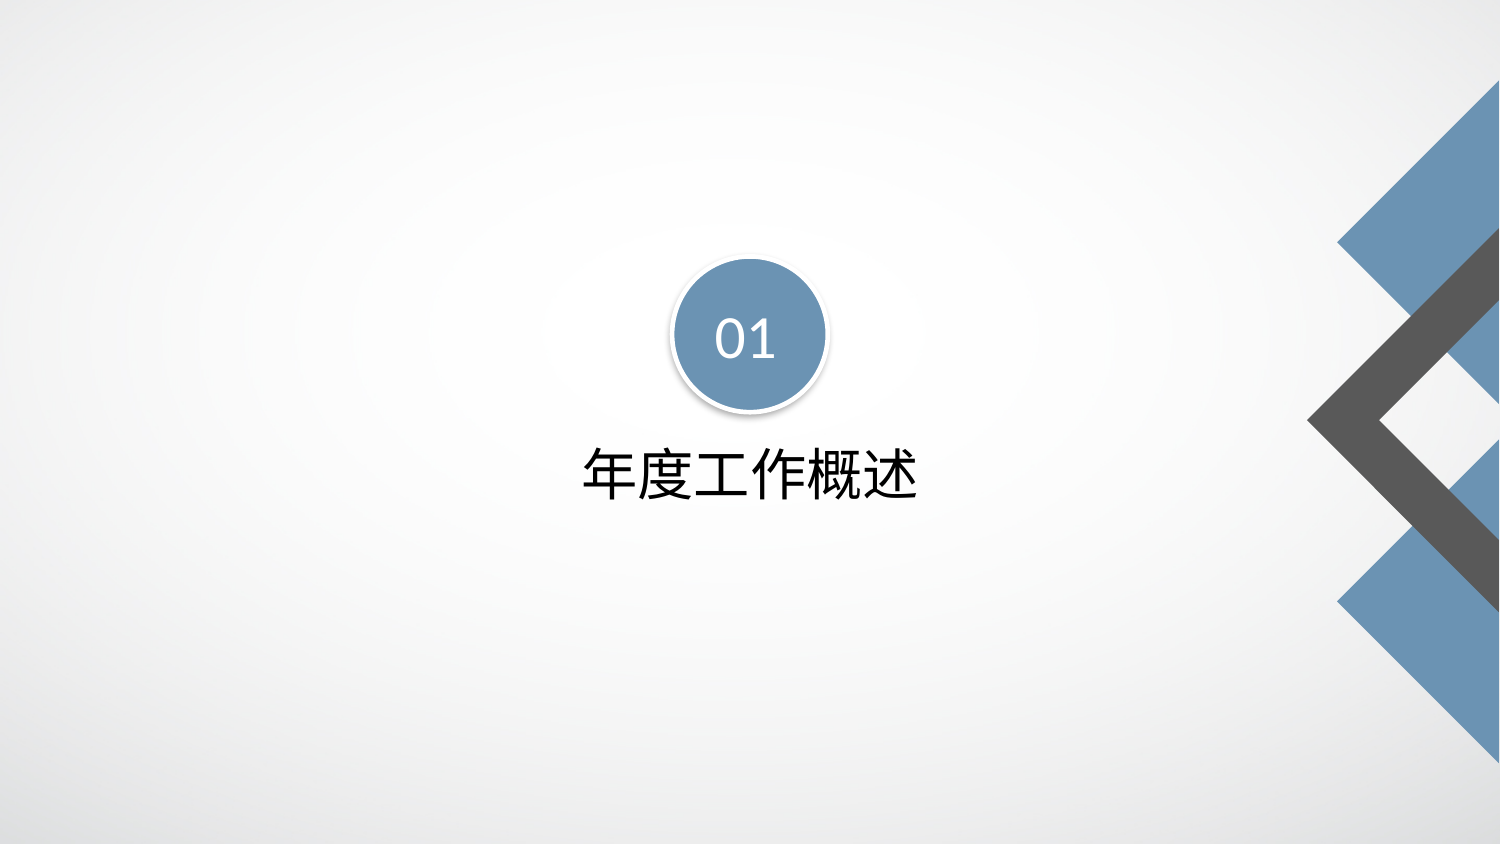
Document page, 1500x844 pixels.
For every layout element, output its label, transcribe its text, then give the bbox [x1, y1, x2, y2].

text_box 年度工作概述 [448, 433, 1052, 513]
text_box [671, 256, 829, 413]
picture [0, 0, 1500, 844]
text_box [1306, 127, 1500, 716]
